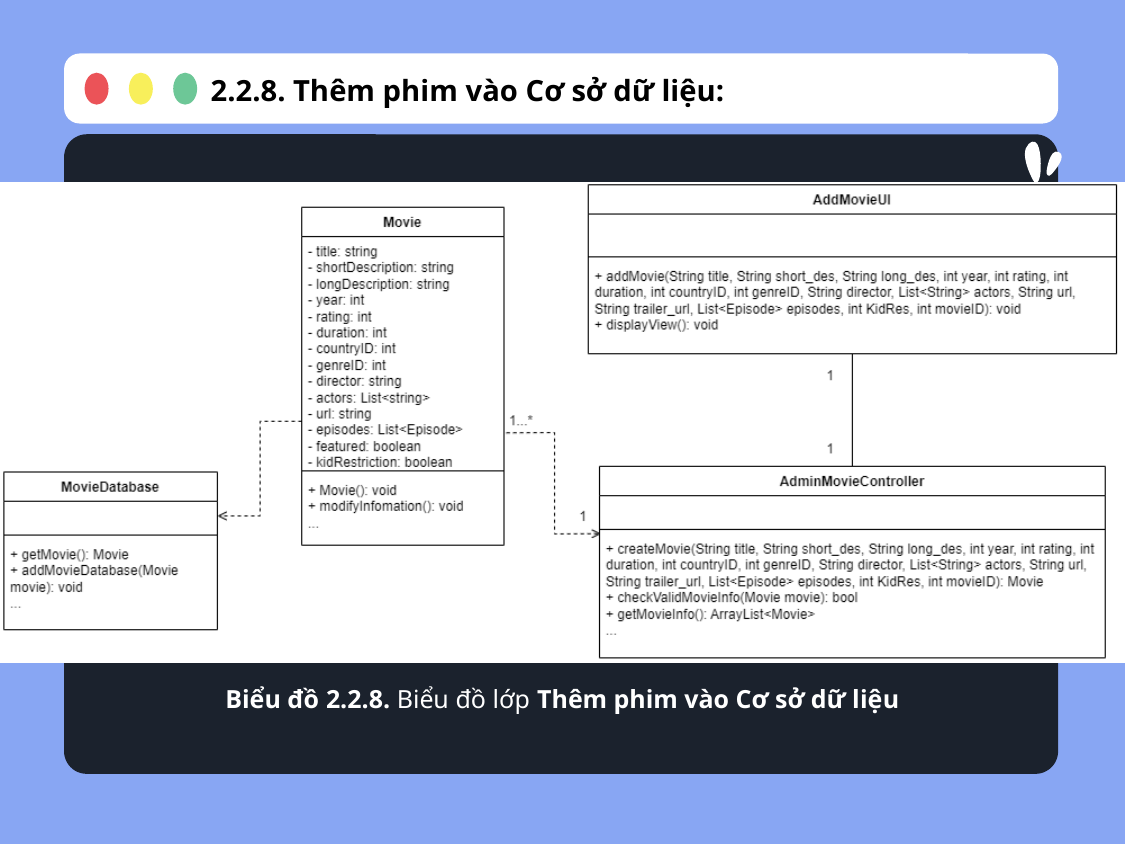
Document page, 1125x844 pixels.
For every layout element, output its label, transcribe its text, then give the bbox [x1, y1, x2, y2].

text_box Biểu đồ 2.2.8. Biểu đồ lớp Thêm phim vào Cơ sở dữ liệu [60, 676, 1065, 721]
text_box 2.2.8. Thêm phim vào Cơ sở dữ liệu: [195, 64, 1052, 115]
picture [0, 182, 1125, 663]
